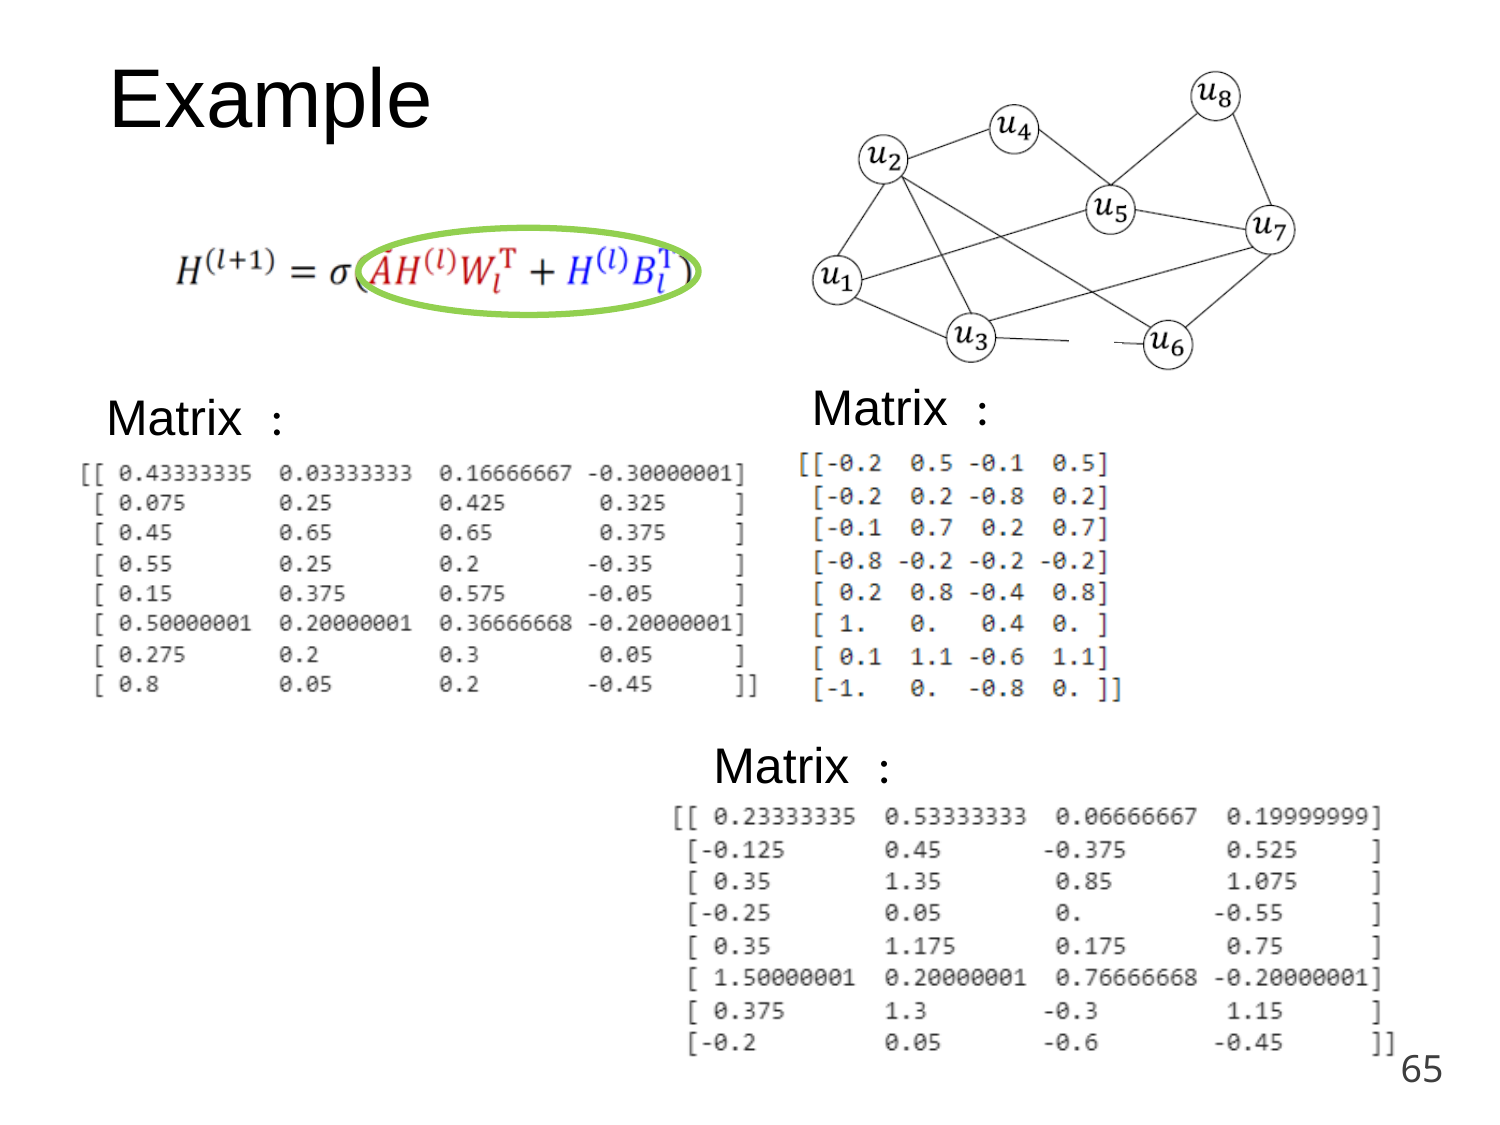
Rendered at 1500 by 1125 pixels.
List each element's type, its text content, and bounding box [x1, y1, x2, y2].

title Example [93, 42, 1388, 159]
picture [61, 440, 1135, 715]
text_box [385, 296, 672, 316]
text_box 65 [1384, 1044, 1462, 1096]
picture [162, 234, 699, 296]
picture [666, 799, 1406, 1073]
picture [789, 58, 1332, 381]
text_box [672, 286, 711, 297]
text_box [434, 226, 623, 234]
